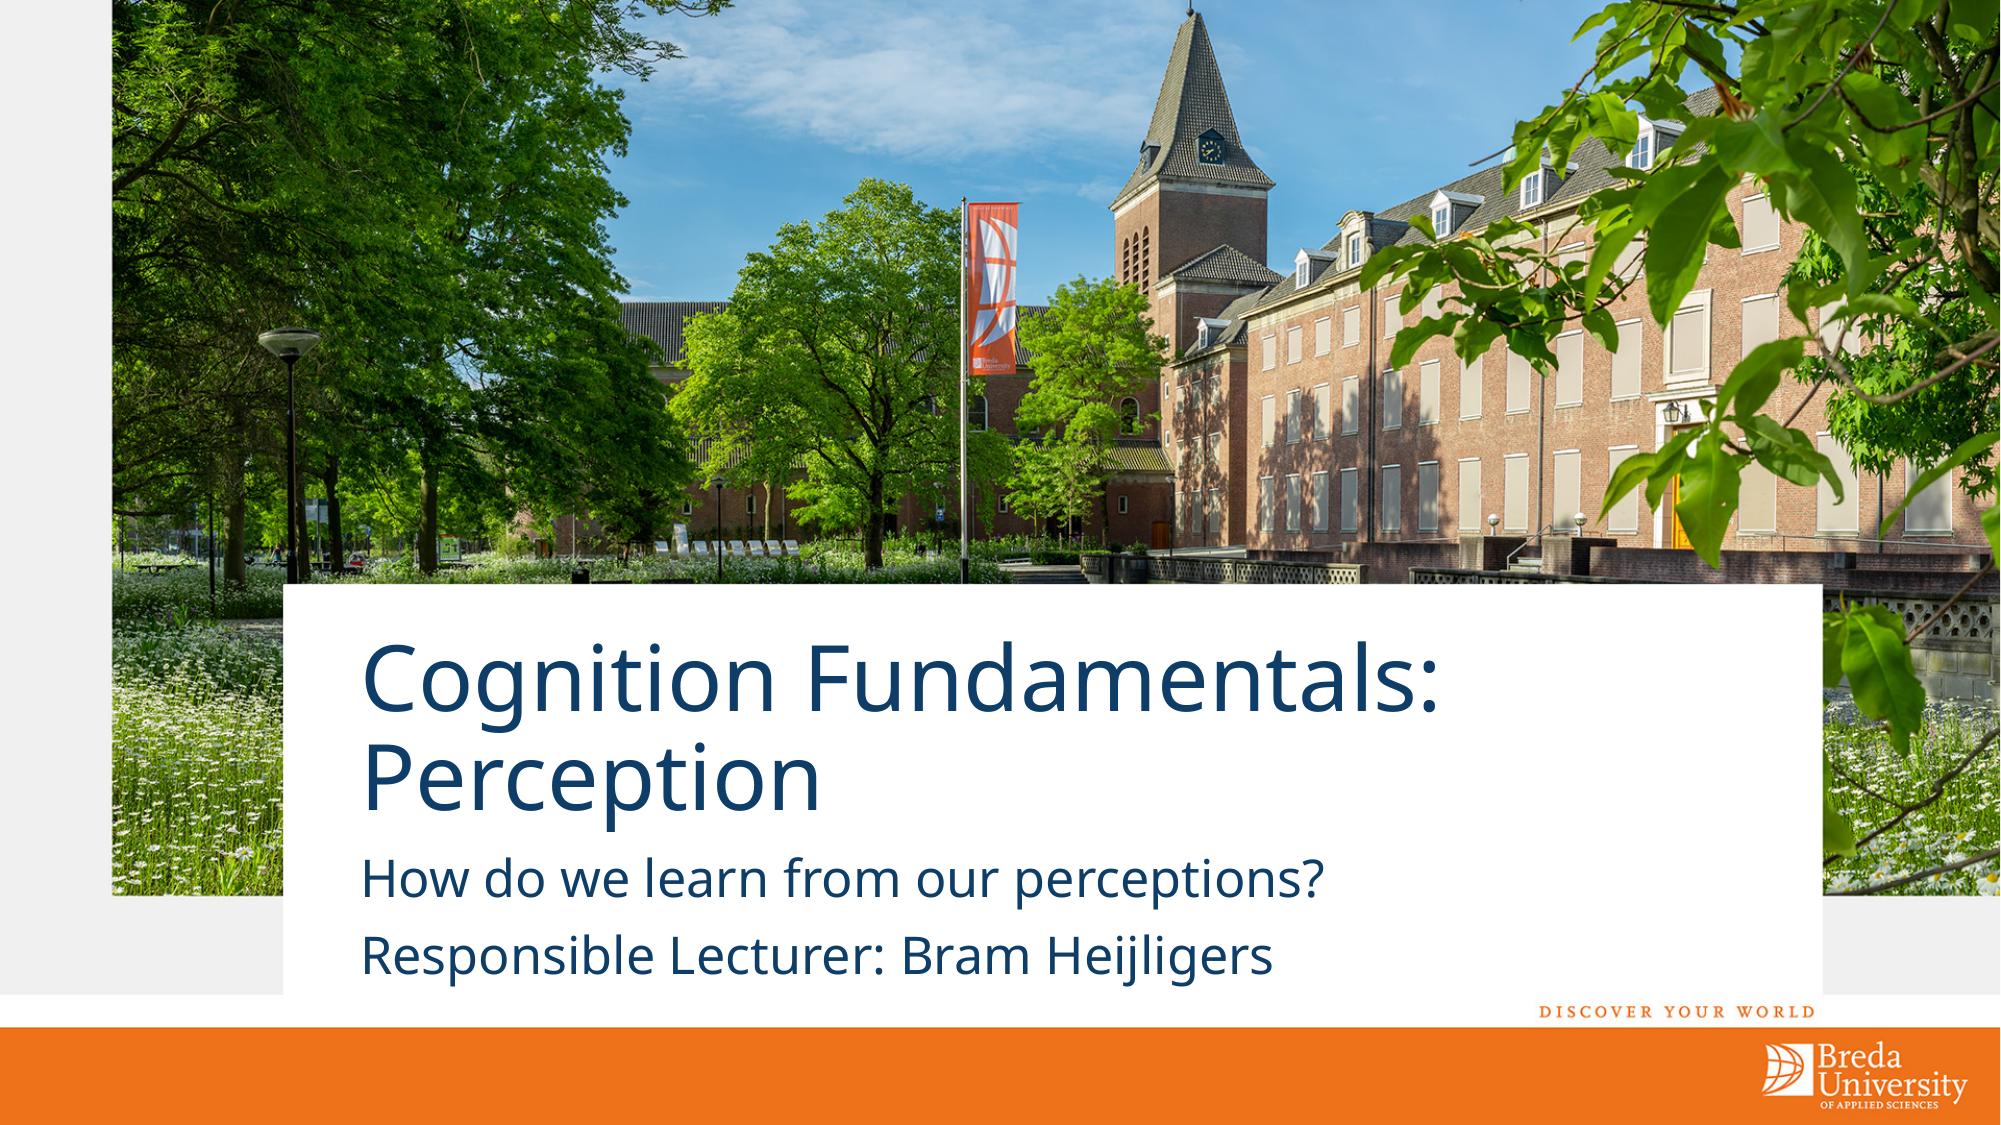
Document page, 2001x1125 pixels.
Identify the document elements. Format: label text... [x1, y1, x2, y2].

title Cognition Fundamentals: Perception [283, 584, 1821, 835]
picture [0, 0, 2001, 1125]
list How do we learn from our perceptions? Responsible Lecturer: Bram Heijligers [283, 835, 1821, 996]
